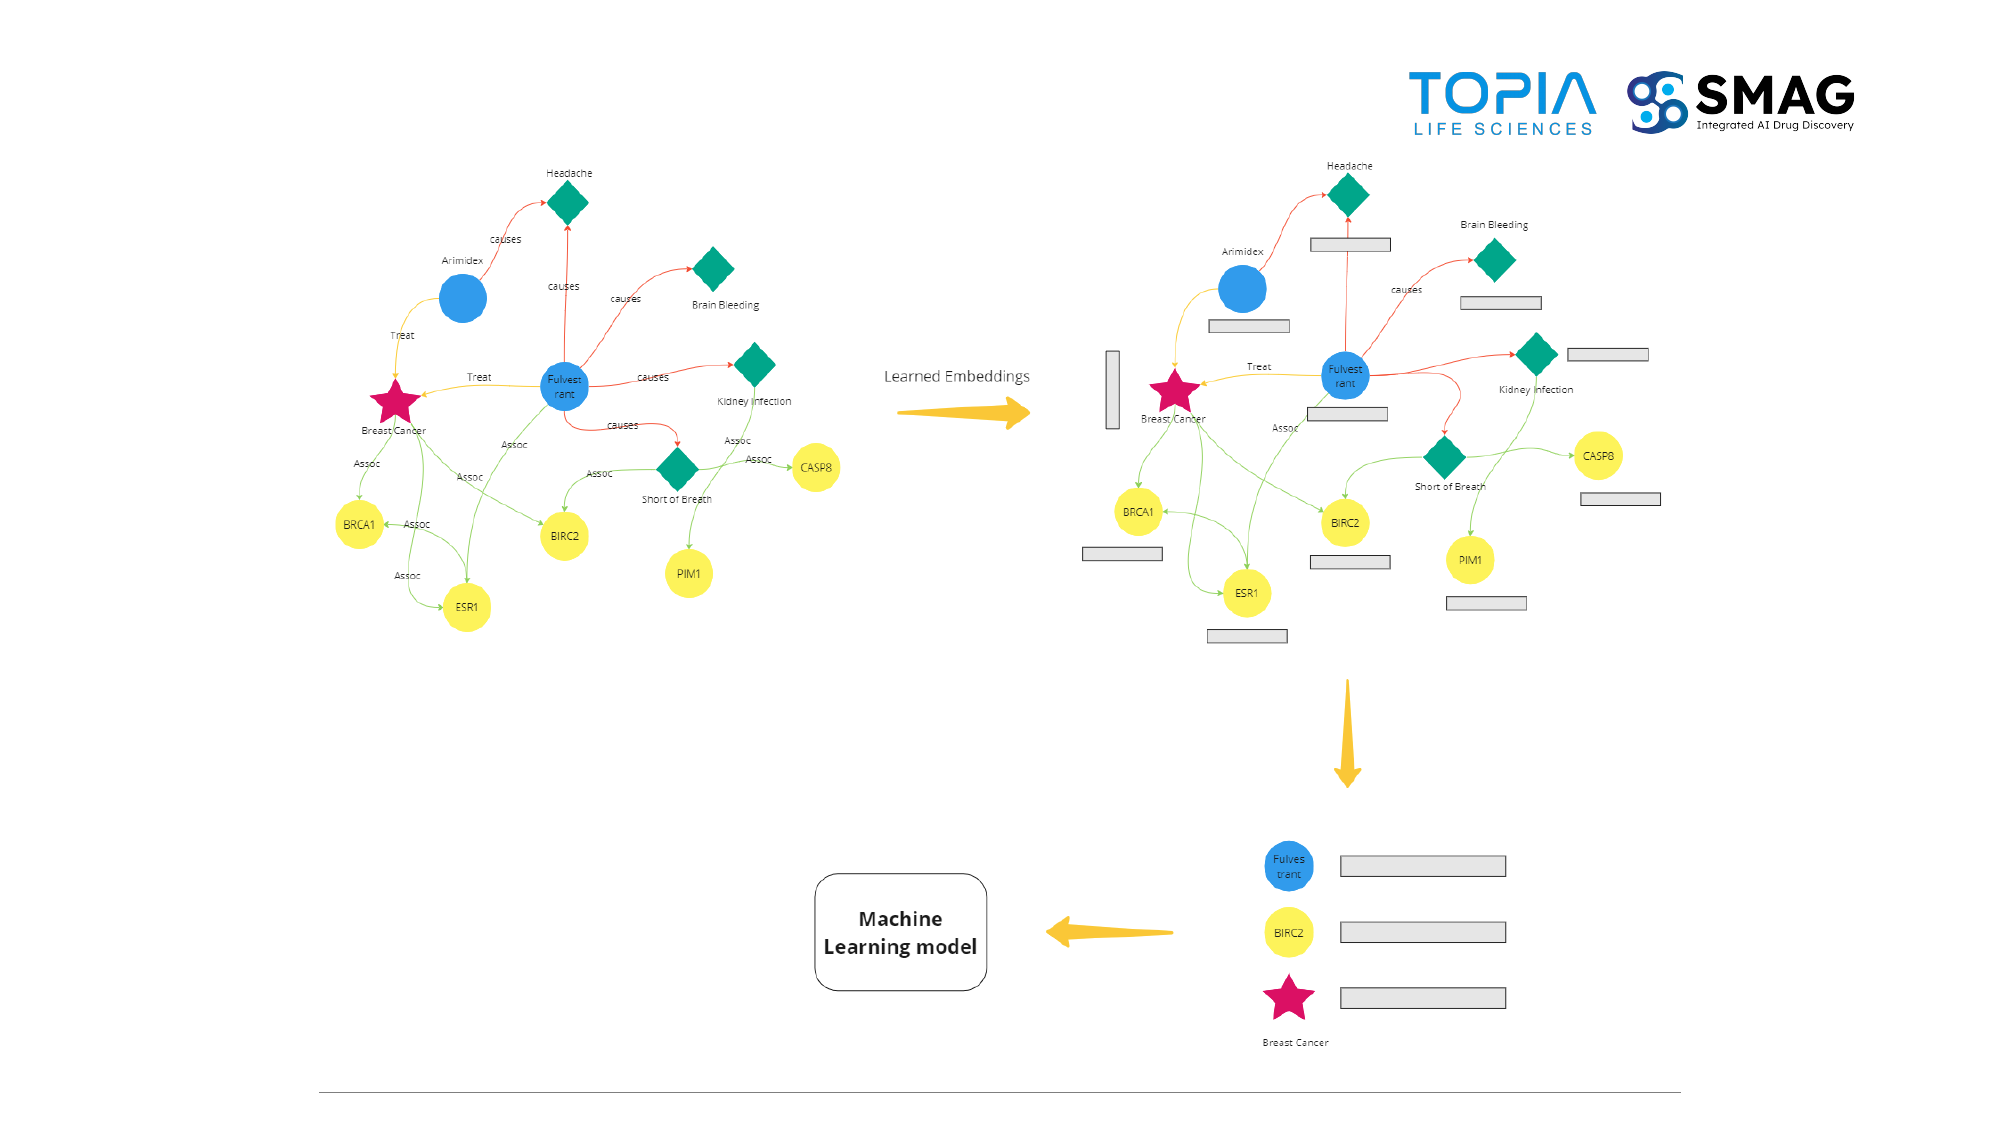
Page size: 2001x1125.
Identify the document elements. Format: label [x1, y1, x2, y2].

text_box [1409, 69, 1855, 136]
list [319, 145, 1681, 1093]
